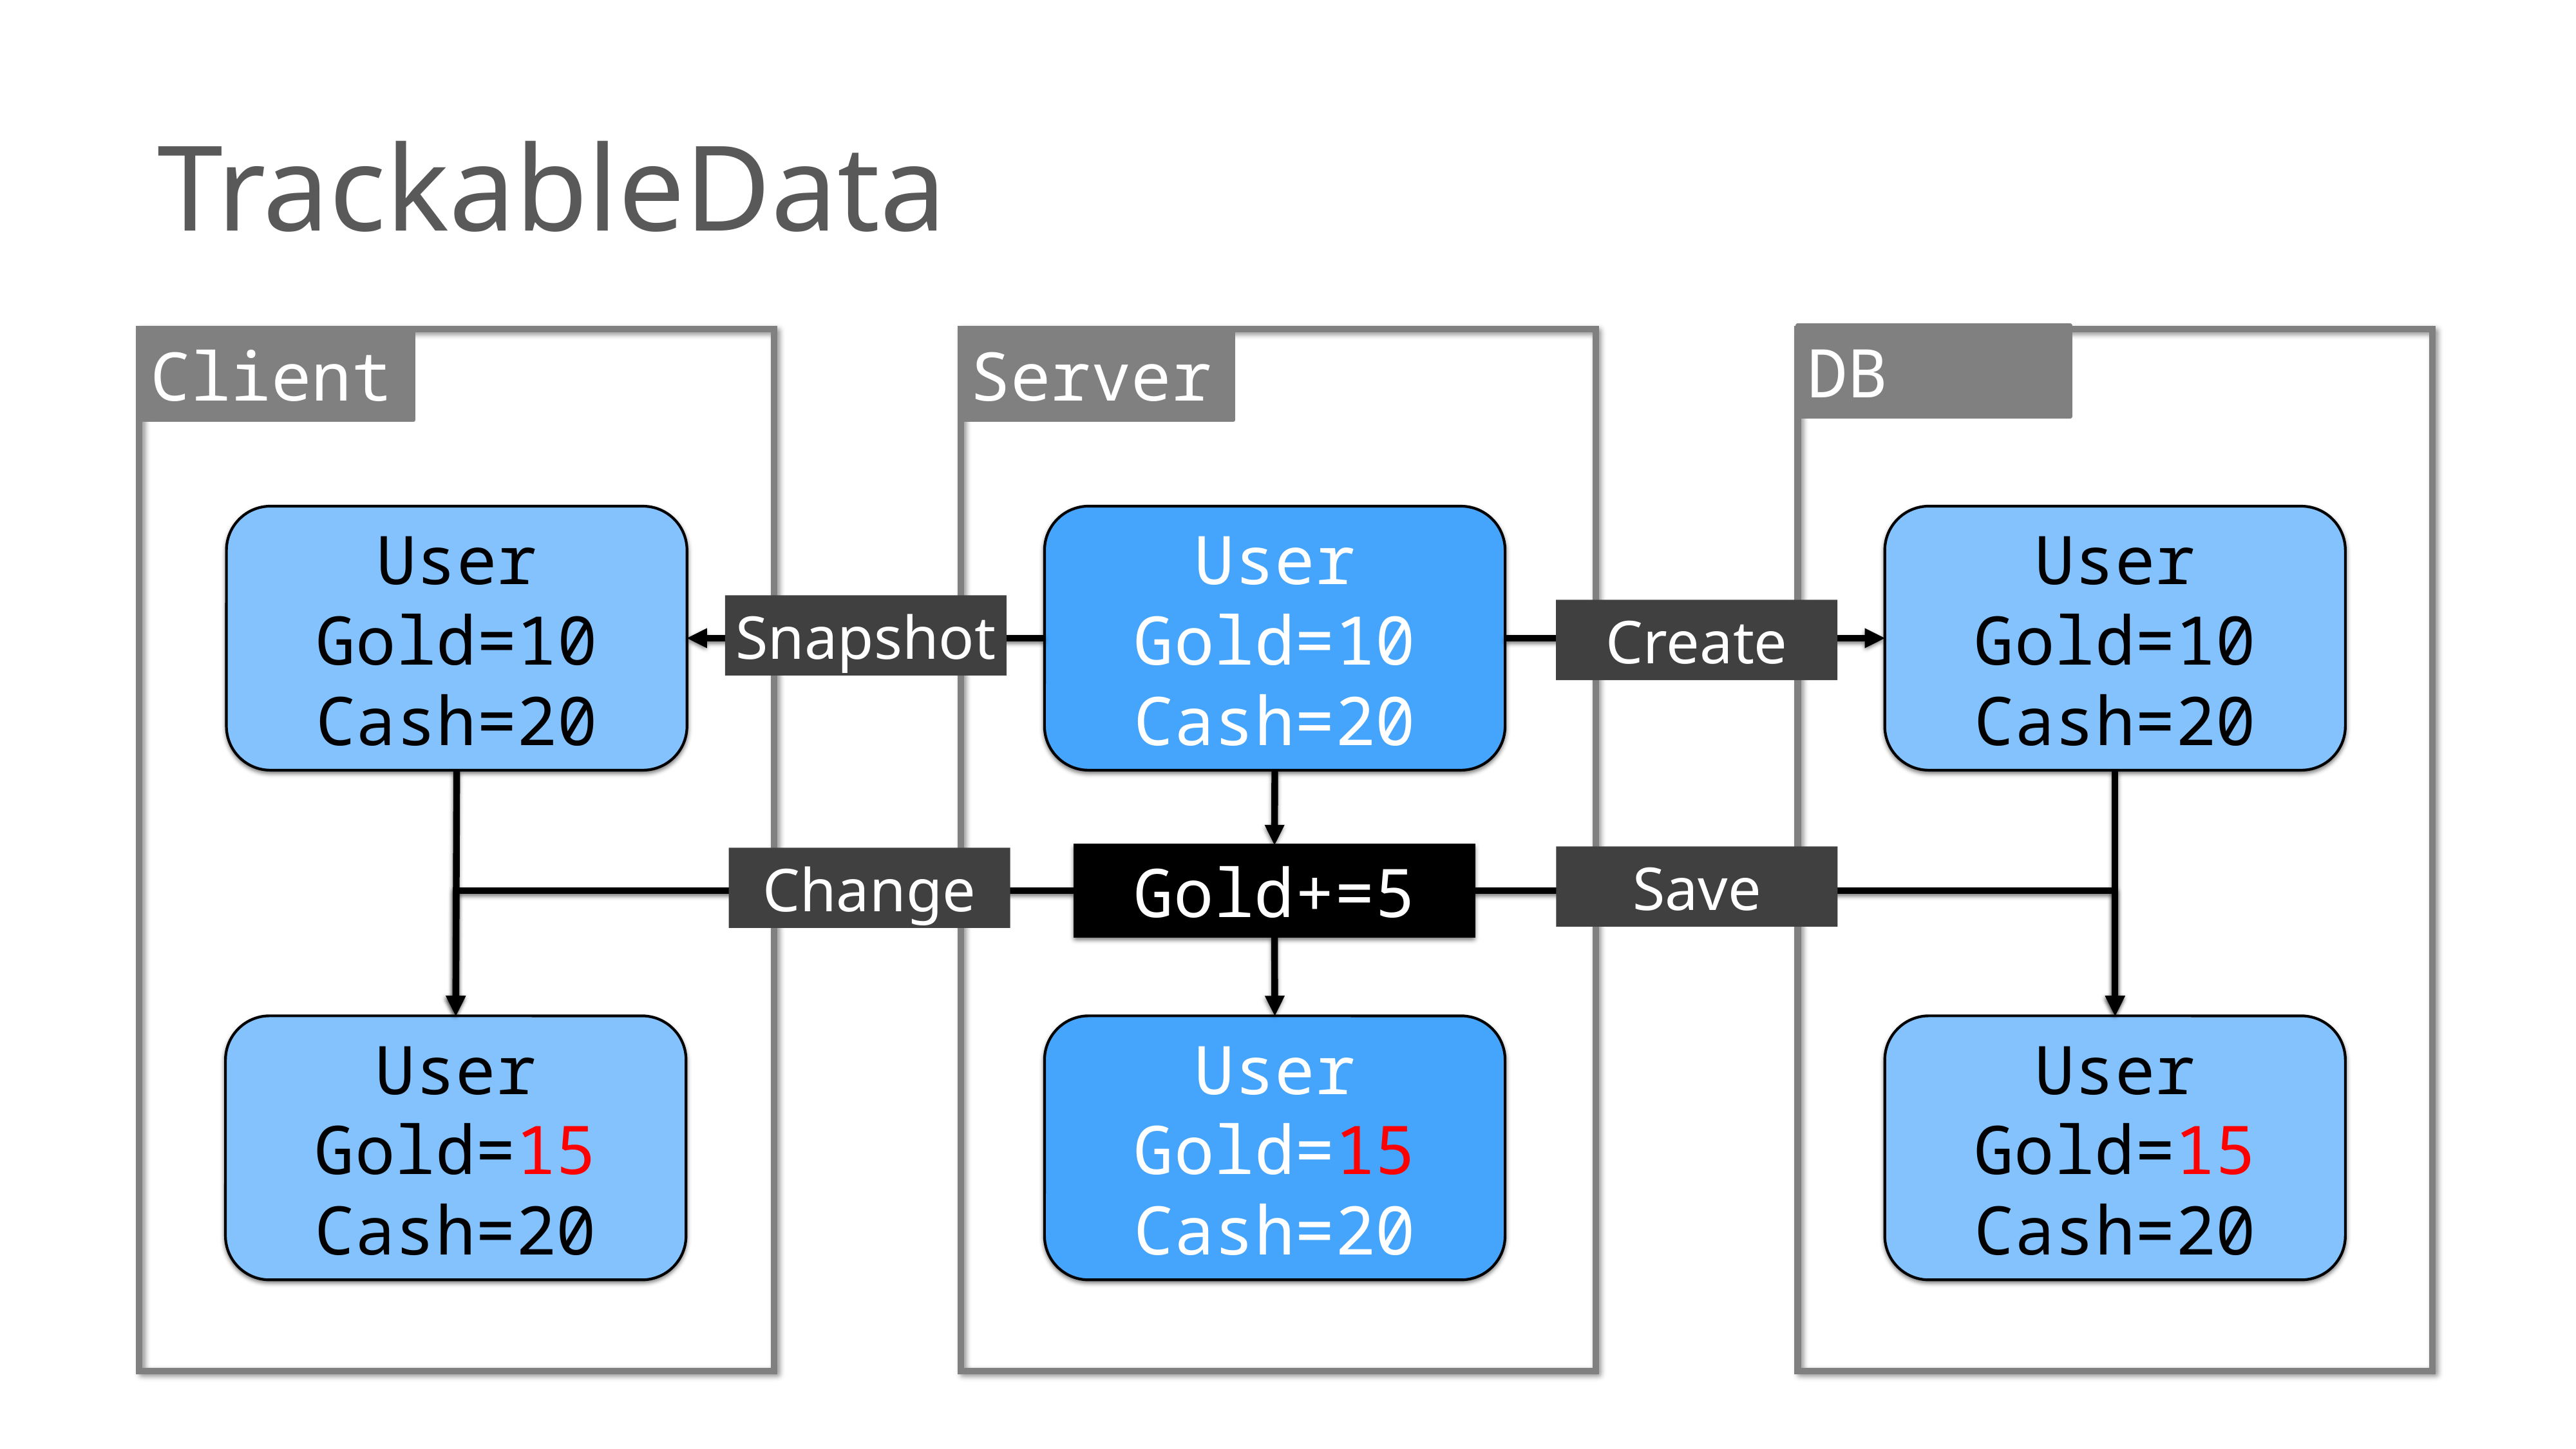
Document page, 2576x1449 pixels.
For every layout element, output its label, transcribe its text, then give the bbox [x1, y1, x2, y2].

text_box Gold+=5 [1075, 845, 1474, 936]
text_box User Gold=15 Cash=20 [225, 1016, 687, 1280]
text_box Client [140, 328, 414, 421]
text_box Snapshot [724, 595, 1007, 638]
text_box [1473, 890, 2115, 1016]
text_box User Gold=15 Cash=20 [1044, 1016, 1506, 1280]
text_box Snapshot [724, 638, 1007, 676]
text_box User Gold=10 Cash=20 [1044, 506, 1506, 770]
text_box Create [1556, 638, 1838, 681]
text_box User Gold=10 Cash=20 [1884, 506, 2345, 770]
text_box [961, 647, 1268, 886]
text_box Save [1556, 846, 1838, 890]
text_box DB [1797, 325, 2070, 417]
text_box User Gold=15 Cash=20 [1884, 1016, 2345, 1280]
text_box Create [1556, 600, 1838, 638]
text_box [961, 942, 1596, 1371]
text_box [961, 328, 1596, 634]
text_box User Gold=10 Cash=20 [226, 506, 687, 770]
text_box Change [728, 848, 1010, 890]
text_box [1280, 647, 1596, 886]
text_box [139, 328, 775, 1371]
text_box Server [961, 328, 1234, 421]
text_box [1797, 328, 2433, 1371]
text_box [457, 890, 1075, 1016]
text_box TrackableData [147, 108, 956, 260]
